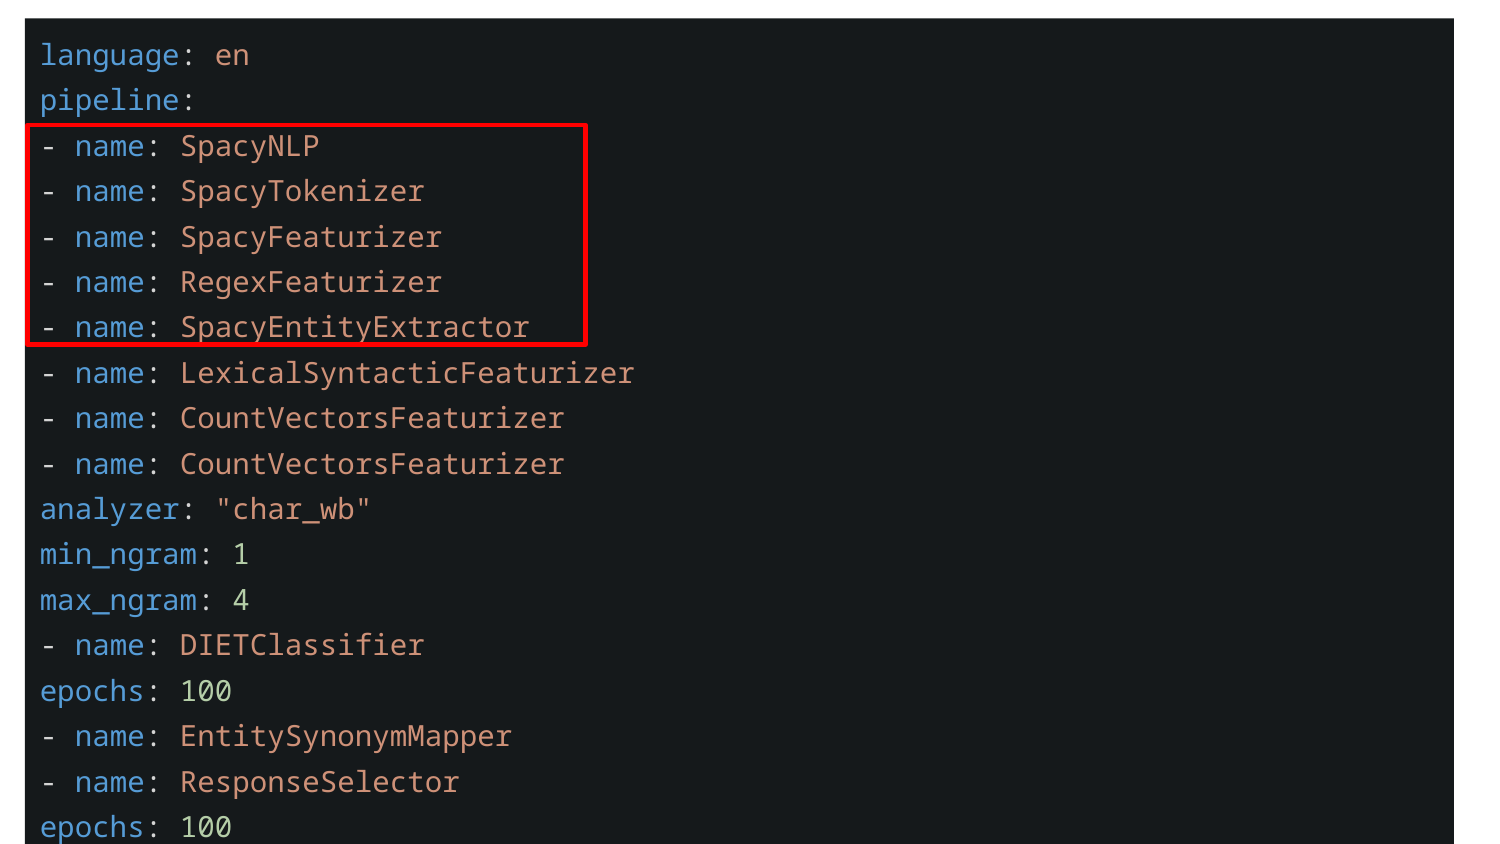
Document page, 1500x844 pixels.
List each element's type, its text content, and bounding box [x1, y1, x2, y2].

text_box [26, 123, 588, 347]
text_box language: en pipeline: - name: SpacyNLP - name: SpacyTokenizer - name: SpacyFeaturizer - name: RegexFeaturizer - name: SpacyEntityExtractor - name: LexicalSyntacticFeaturizer - name: CountVectorsFeaturizer - name: CountVectorsFeaturizer analyzer: "char_wb" min_ngram: 1 max_ngram: 4 - name: DIETClassifier epochs: 100 - name: EntitySynonymMapper - name: ResponseSelector epochs: 100 [24, 18, 1454, 844]
